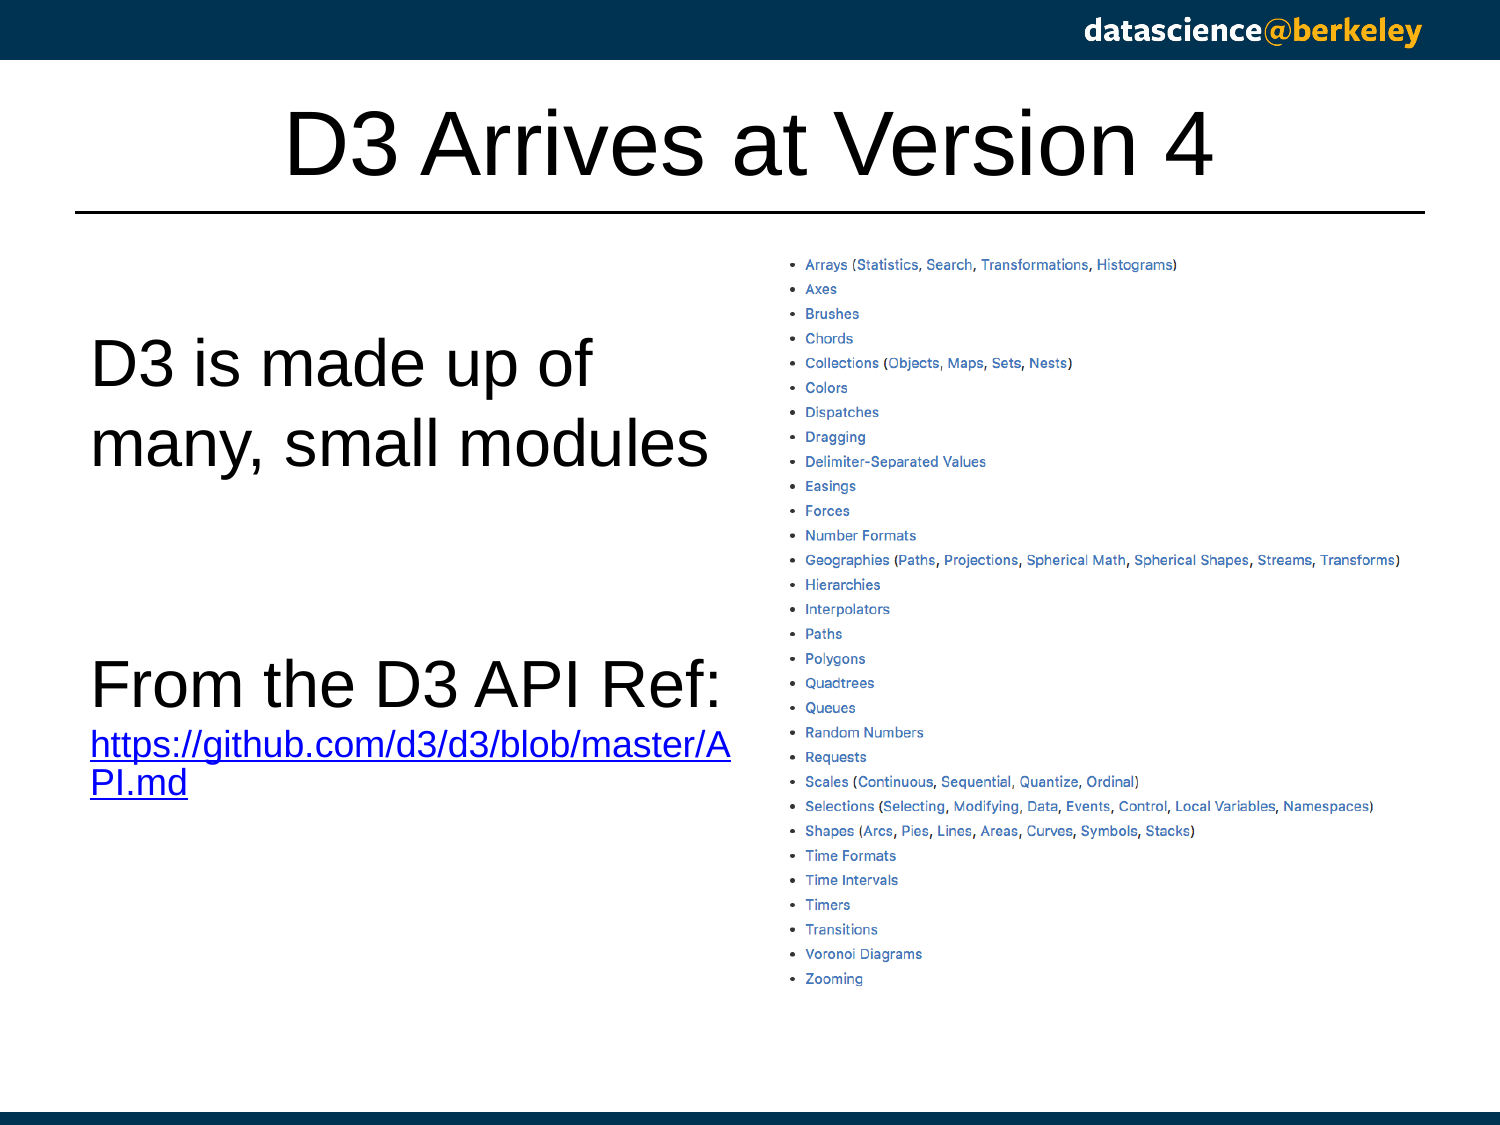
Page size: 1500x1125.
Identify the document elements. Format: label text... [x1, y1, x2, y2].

picture [1079, 10, 1431, 52]
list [774, 249, 1444, 993]
title D3 Arrives at Version 4 [75, 45, 1425, 233]
text_box D3 is made up of many, small modules From the D3 API Ref: https://github.com/d3/d3/blob/master/API.md [75, 312, 758, 1005]
